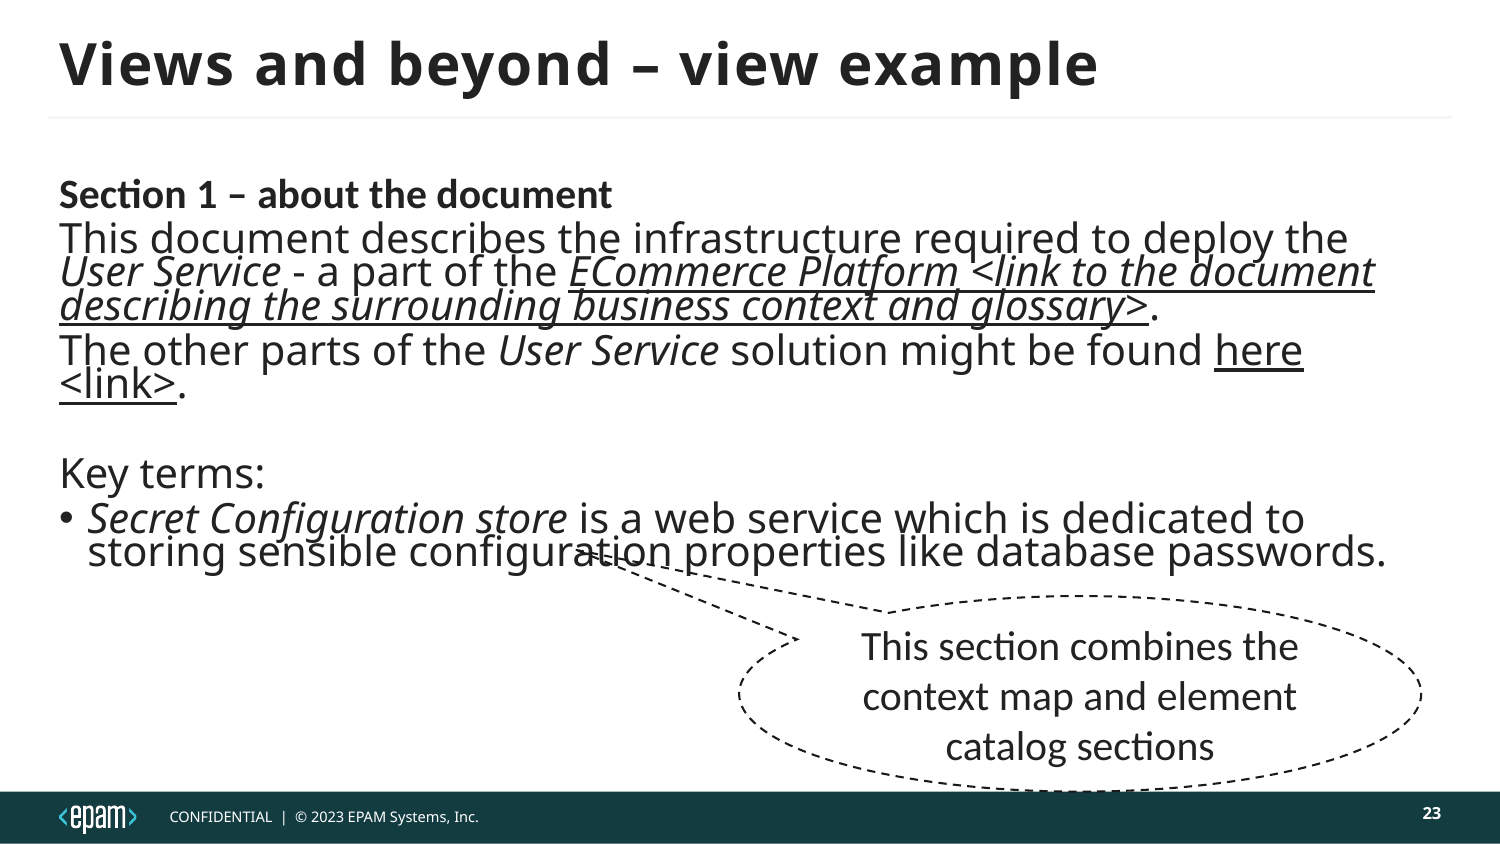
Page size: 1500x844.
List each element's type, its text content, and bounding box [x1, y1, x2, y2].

slide_number 23 [1216, 791, 1442, 844]
text_box Section 1 – about the document This document describes the infrastructure required to deploy the User Service - a part of the ECommerce Platform <link to the document describing the surrounding business context and glossary>. The other parts of the User Service solution might be found here <link>. Key terms: Secret Configuration store is a web service which is dedicated to storing sensible configuration properties like database passwords. [59, 183, 1442, 552]
text_box This section combines the context map and element catalog sections [575, 548, 1423, 793]
title Views and beyond – view example [59, 37, 1442, 87]
